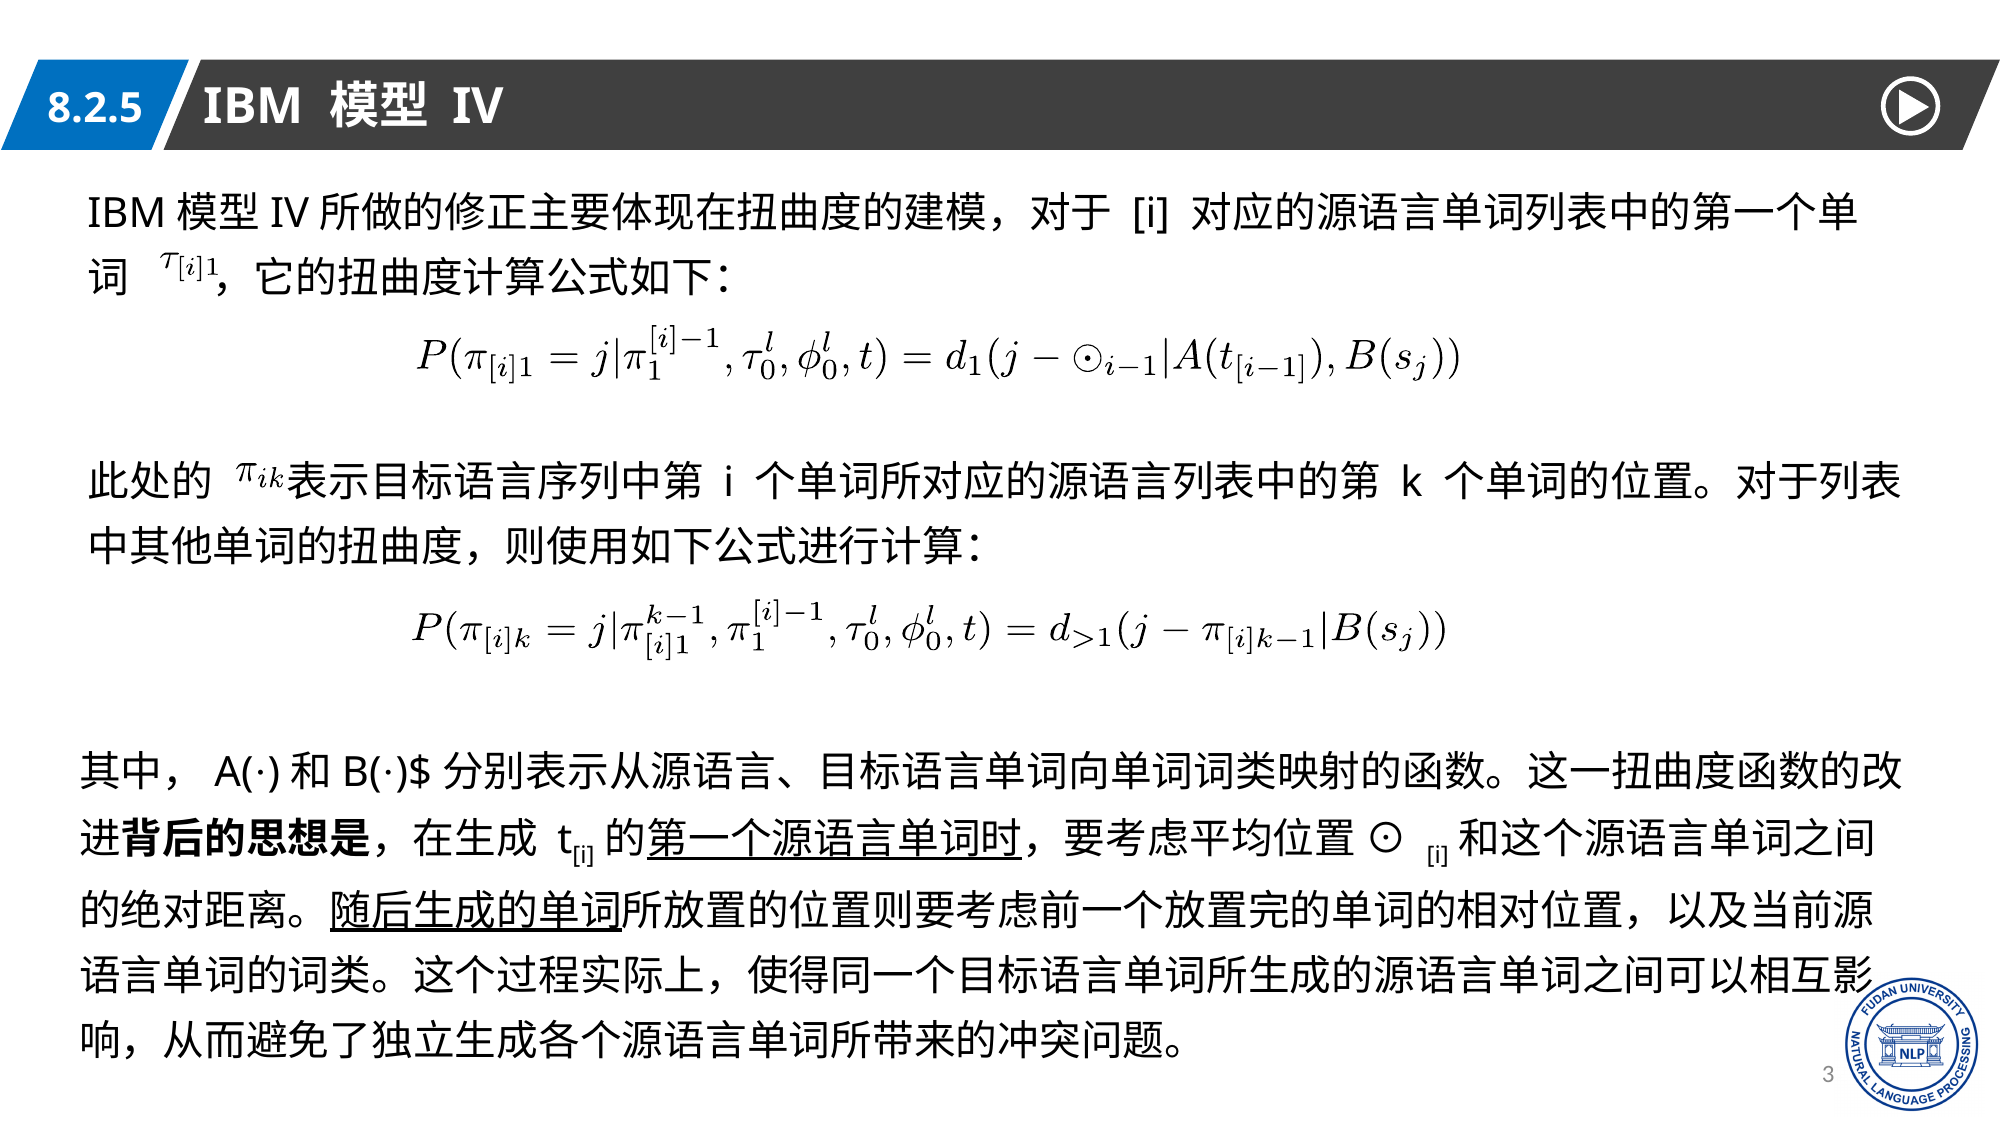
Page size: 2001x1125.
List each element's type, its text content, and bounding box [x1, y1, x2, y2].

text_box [159, 252, 218, 282]
text_box [163, 59, 2000, 150]
text_box [1, 89, 157, 150]
text_box 此处的 表示目标语言序列中第 i 个单词所对应的源语言列表中的第 k 个单词的位置。对于列表中其他单词的扭曲度，则使用如下公式进行计算： [72, 432, 1933, 578]
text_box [1883, 78, 1939, 134]
text_box [32, 59, 189, 120]
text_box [235, 462, 284, 488]
text_box IBM模型IV所做的修正主要体现在扭曲度的建模，对于 [i] 对应的源语言单词列表中的第一个单词 ，它的扭曲度计算公式如下： [72, 163, 1900, 309]
text_box 8.2.5 [26, 73, 164, 138]
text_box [411, 599, 1445, 661]
picture [1834, 972, 1985, 1117]
text_box 其中，A(·)和B(·)$分别表示从源语言、目标语言单词向单词词类映射的函数。这一扭曲度函数的改进背后的思想是，在生成 t[i]的第一个源语言单词时，要考虑平均位置 ⊙ [i]和这个源语言单词之间的绝对距离。随后生成的单词所放置的位置则要考虑前一个放置完的单词的相对位置，以及当前源语言单词的词类。这个过程实际上，使得同一个目标语言单词所生成的源语言单词之间可以相互影响，从而避免了独立生成各个源语言单词所带来的冲突问题。 [64, 722, 1924, 1071]
text_box IBM 模型 IV [189, 66, 520, 142]
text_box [416, 324, 1459, 384]
slide_number 32 [1412, 1071, 1863, 1103]
